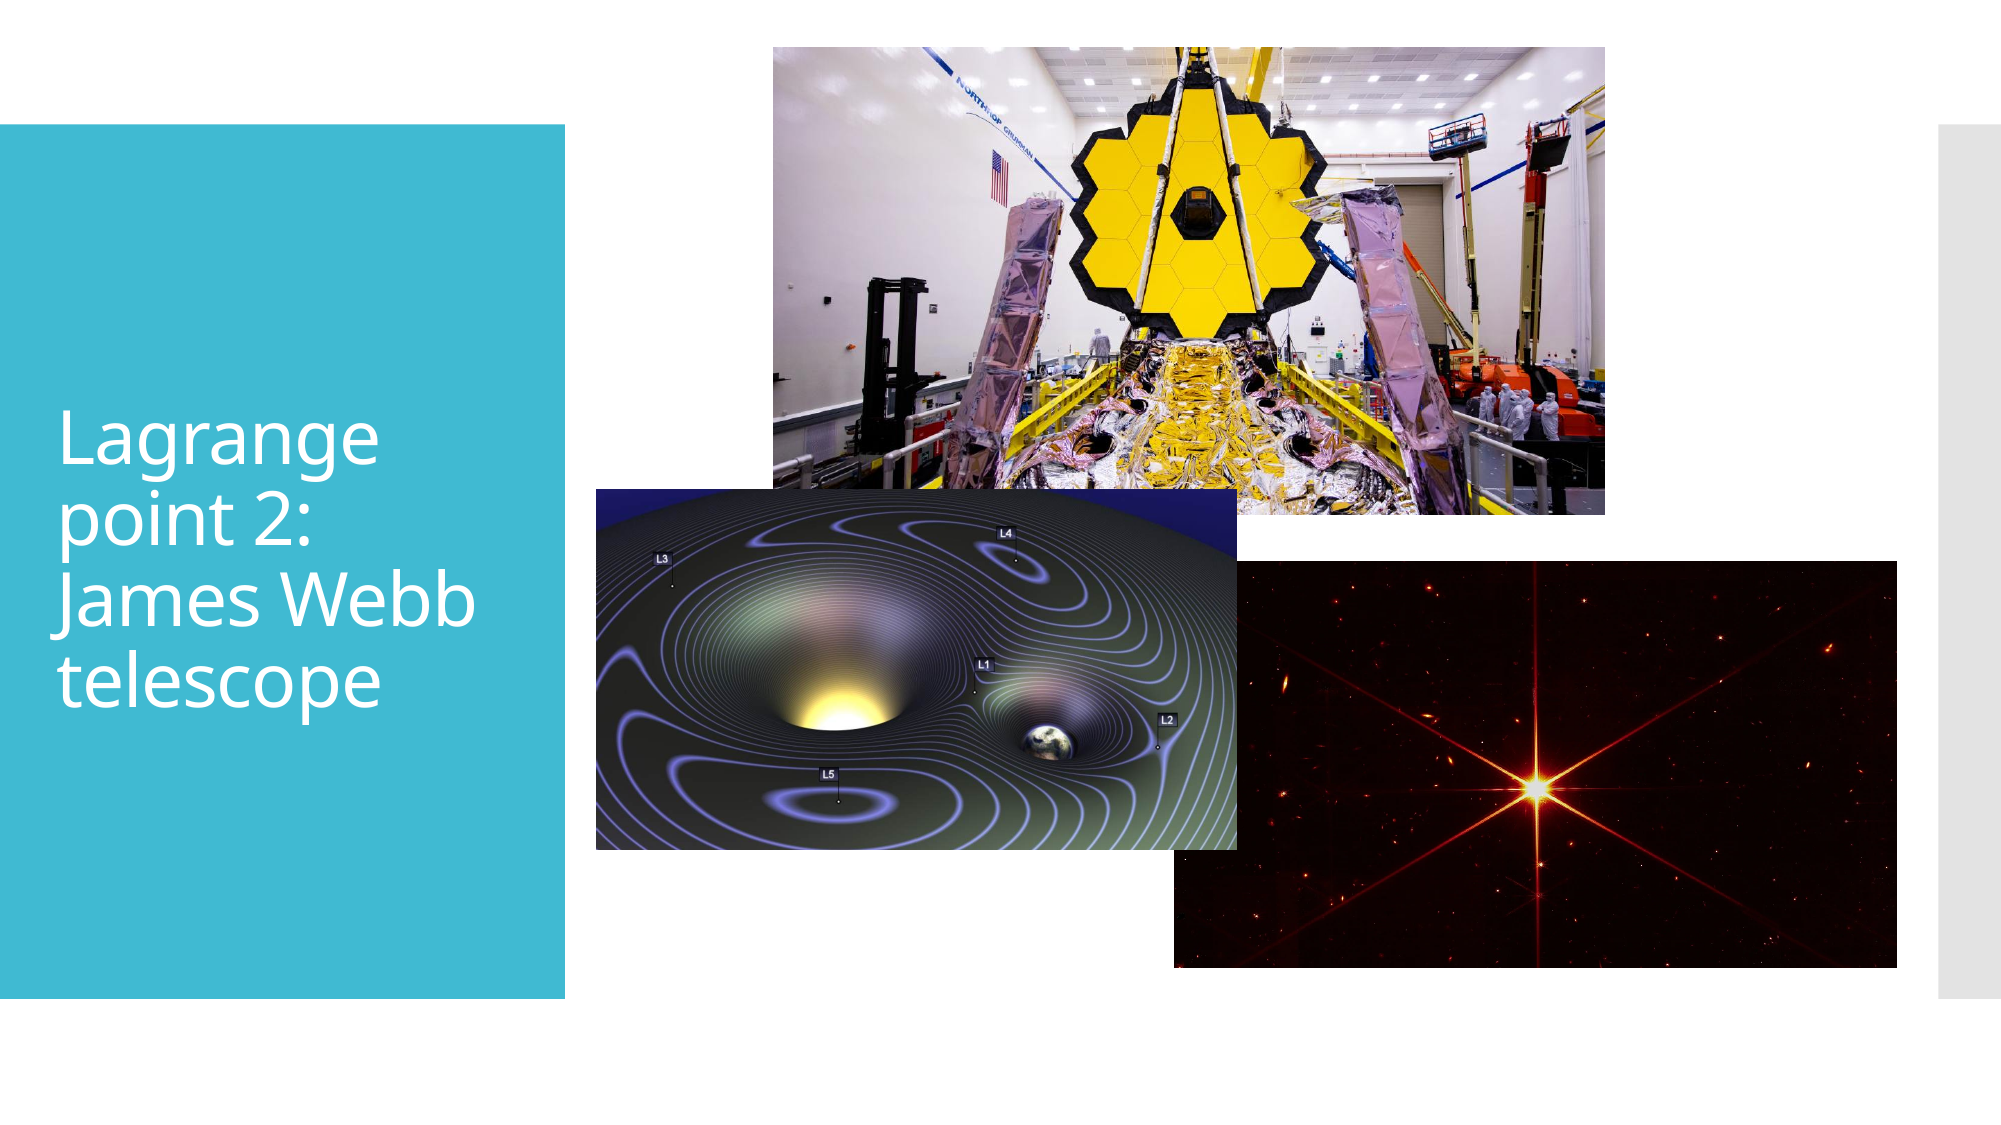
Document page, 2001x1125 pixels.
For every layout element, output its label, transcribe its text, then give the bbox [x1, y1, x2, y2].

title Lagrange point 2: James Webb telescope [41, 184, 525, 940]
picture [596, 46, 1897, 969]
